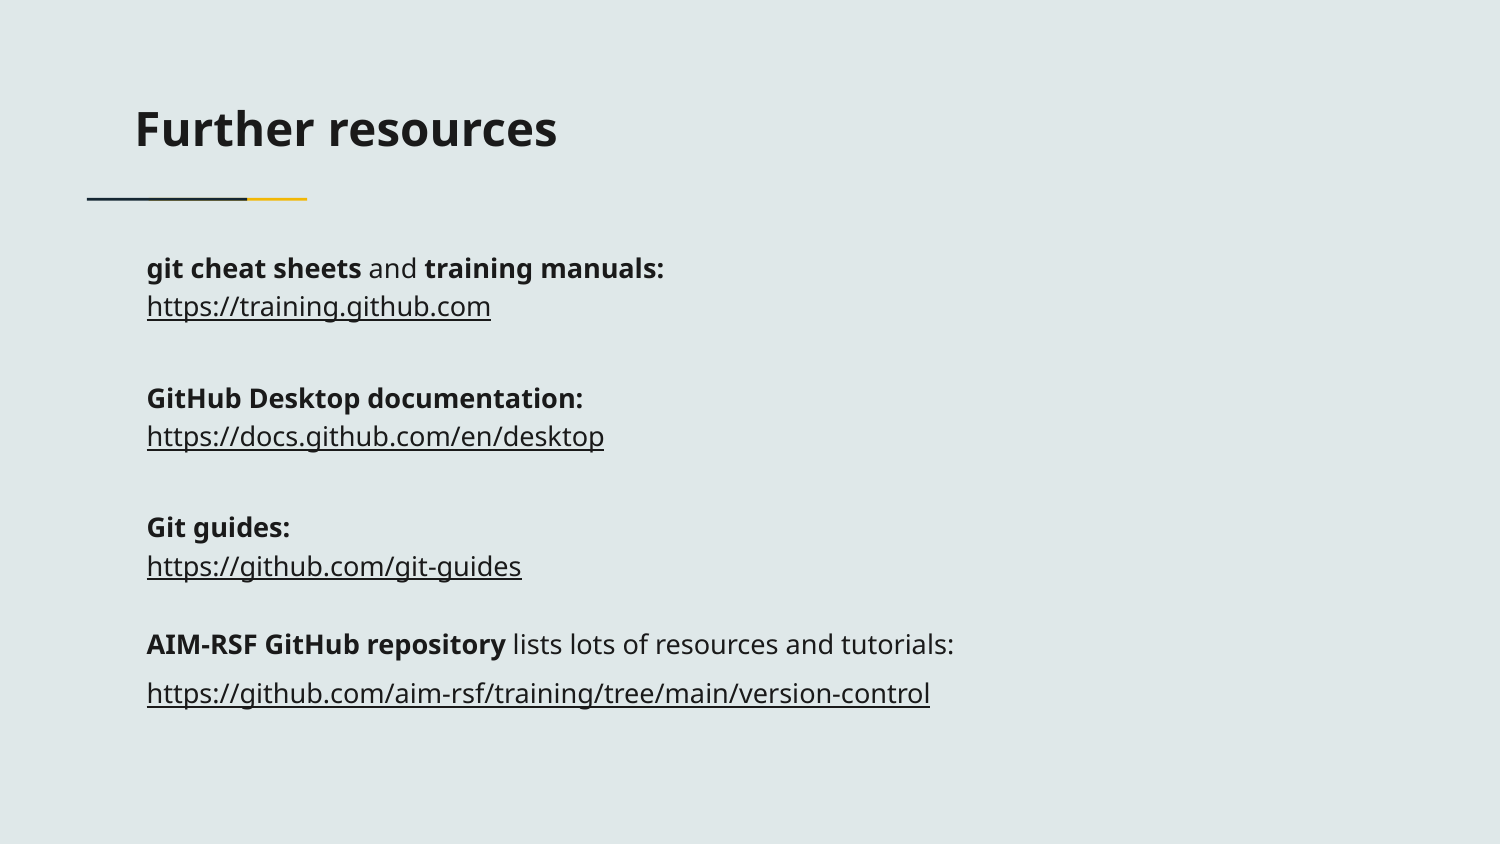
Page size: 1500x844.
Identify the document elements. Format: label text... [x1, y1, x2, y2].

title Further resources [119, 83, 1381, 172]
list git cheat sheets and training manuals: https://training.github.com GitHub Desktop documentation: https://docs.github.com/en/desktop Git guides: https://github.com/git-guides AIM-RSF GitHub repository lists lots of resources and tutorials: https://github.com/aim-rsf/training/tree/main/version-control [131, 231, 1369, 798]
